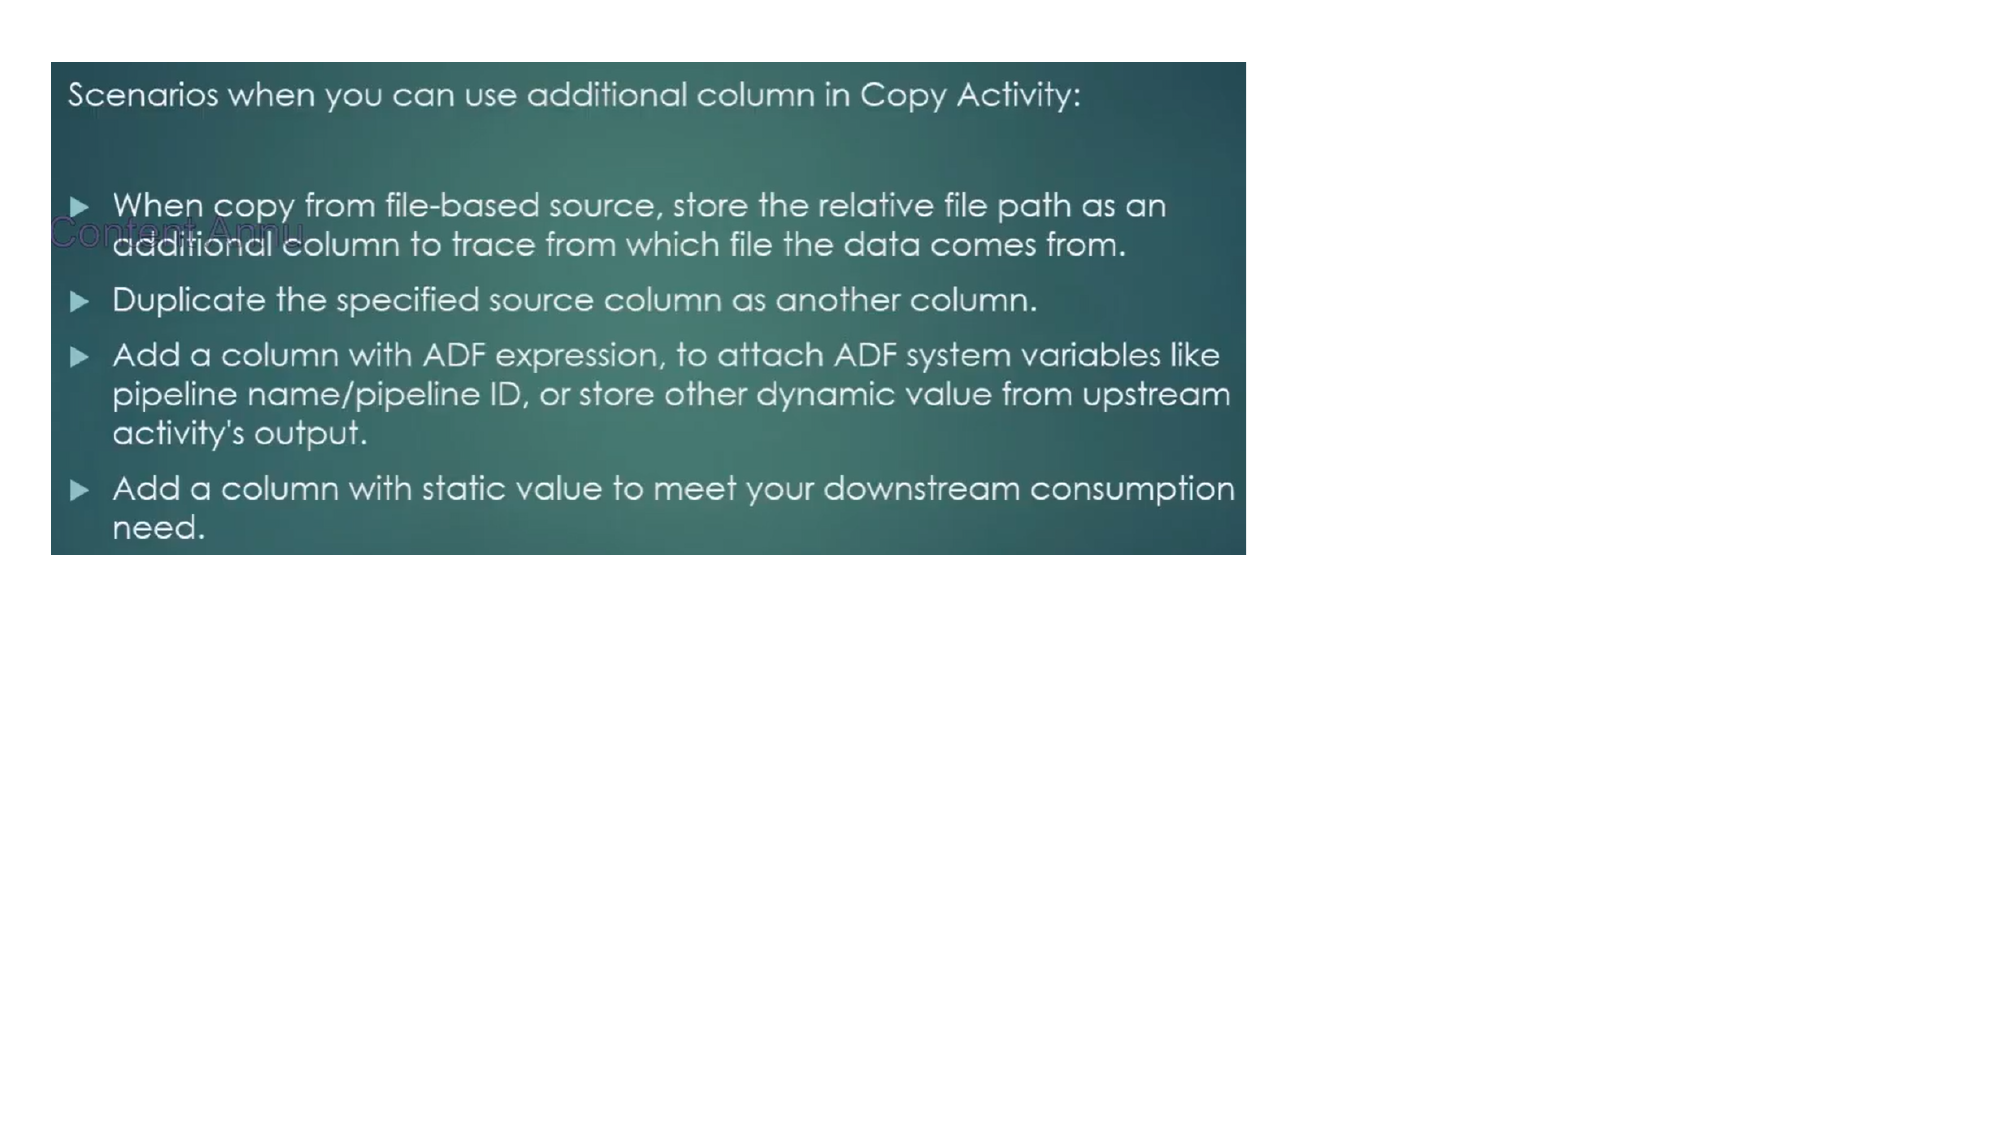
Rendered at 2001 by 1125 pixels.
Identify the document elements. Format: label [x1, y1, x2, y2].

picture [51, 62, 1247, 555]
